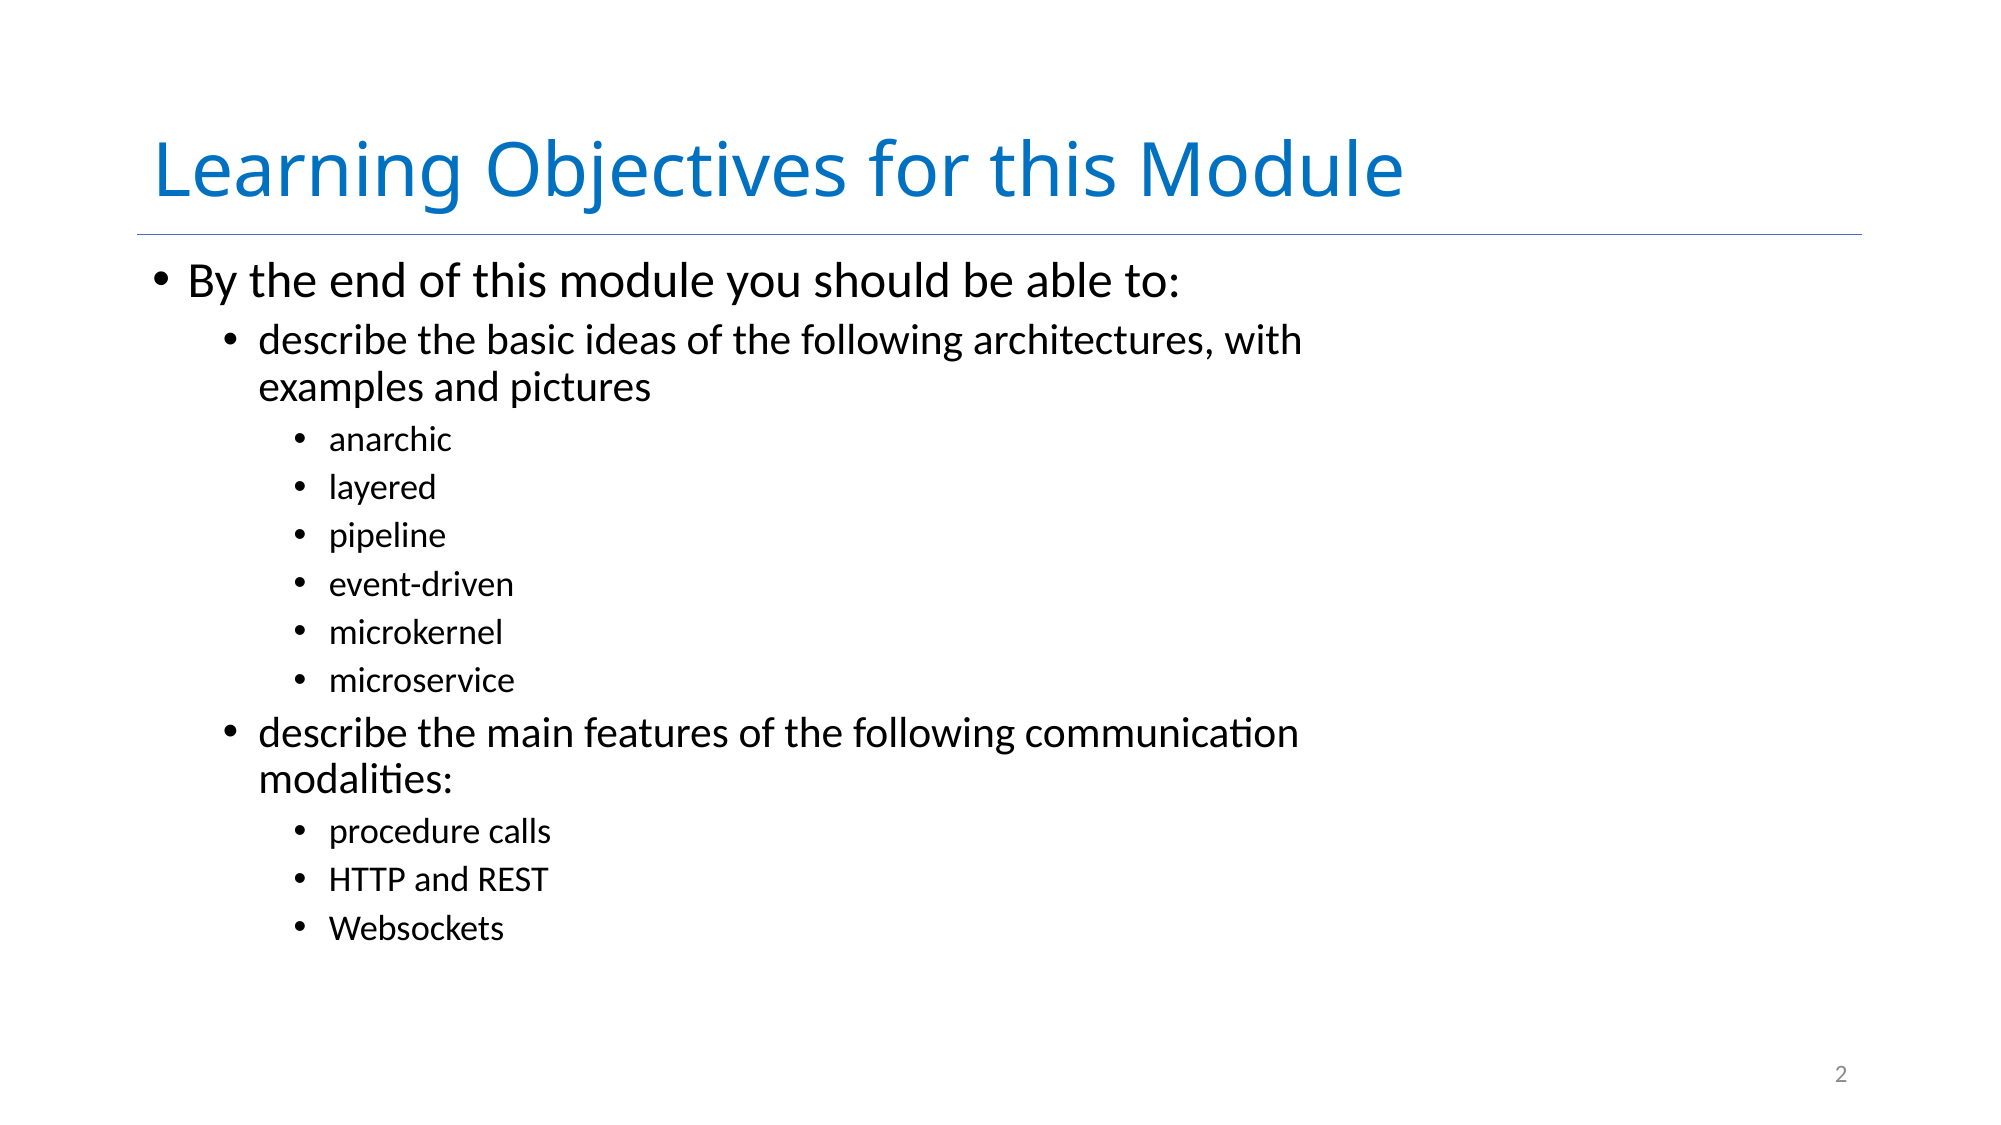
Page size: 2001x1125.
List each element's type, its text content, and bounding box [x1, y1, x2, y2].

title Learning Objectives for this Module [137, 3, 1863, 221]
slide_number 2 [1412, 1042, 1863, 1103]
list By the end of this module you should be able to: describe the basic ideas of the following architectures, with examples and pictures anarchic layered pipeline event-driven microkernel microservice describe the main features of the following communication modalities: procedure calls HTTP and REST Websockets [137, 246, 1432, 960]
